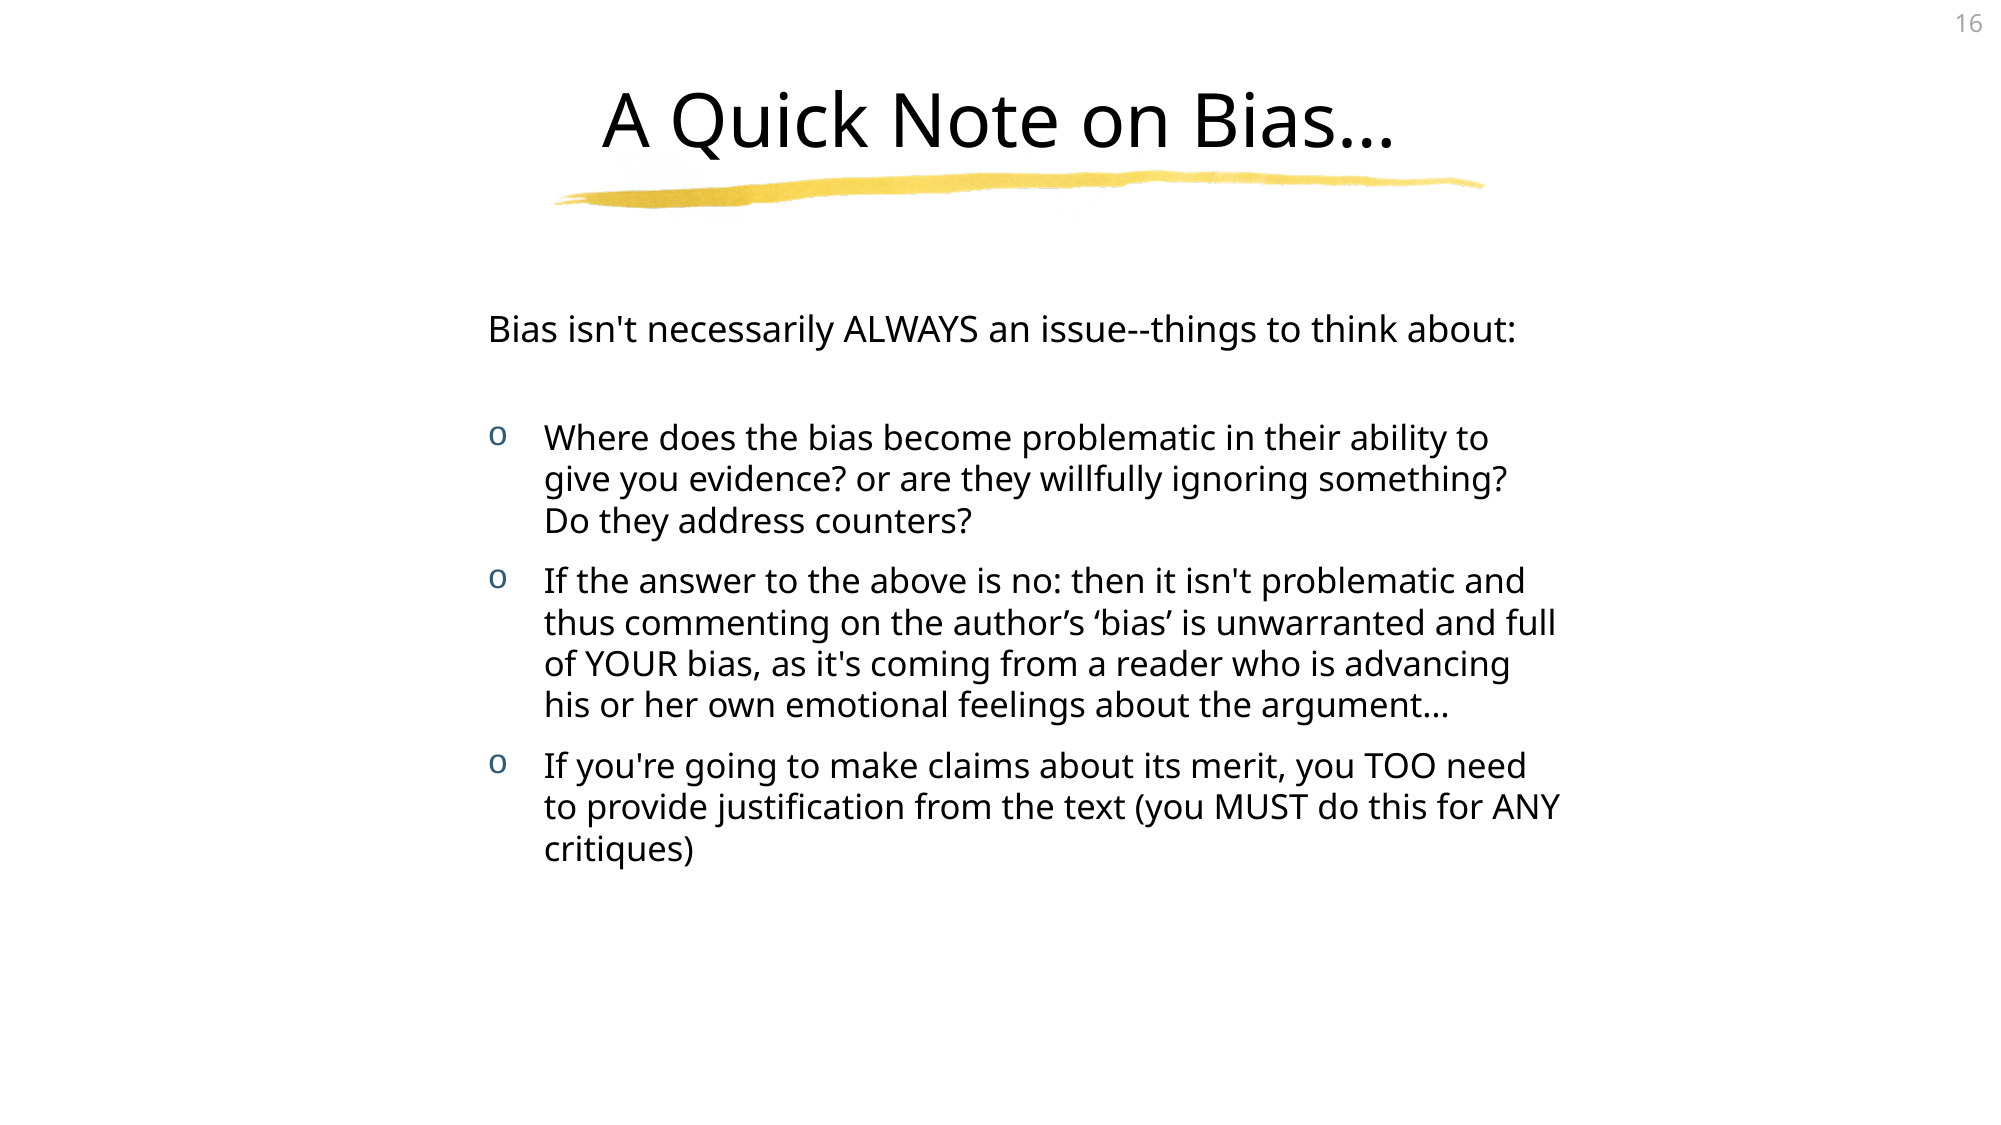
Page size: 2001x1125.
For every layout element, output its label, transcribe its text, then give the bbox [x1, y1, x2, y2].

list Bias isn't necessarily ALWAYS an issue--things to think about: Where does the bias become problematic in their ability to give you evidence? or are they willfully ignoring something? Do they address counters? If the answer to the above is no: then it isn't problematic and thus commenting on the author’s ‘bias’ is unwarranted and full of YOUR bias, as it's coming from a reader who is advancing his or her own emotional feelings about the argument… If you're going to make claims about its merit, you TOO need to provide justification from the text (you MUST do this for ANY critiques) [472, 303, 1578, 892]
title A Quick Note on Bias… [137, 59, 1863, 187]
picture [548, 187, 1507, 221]
